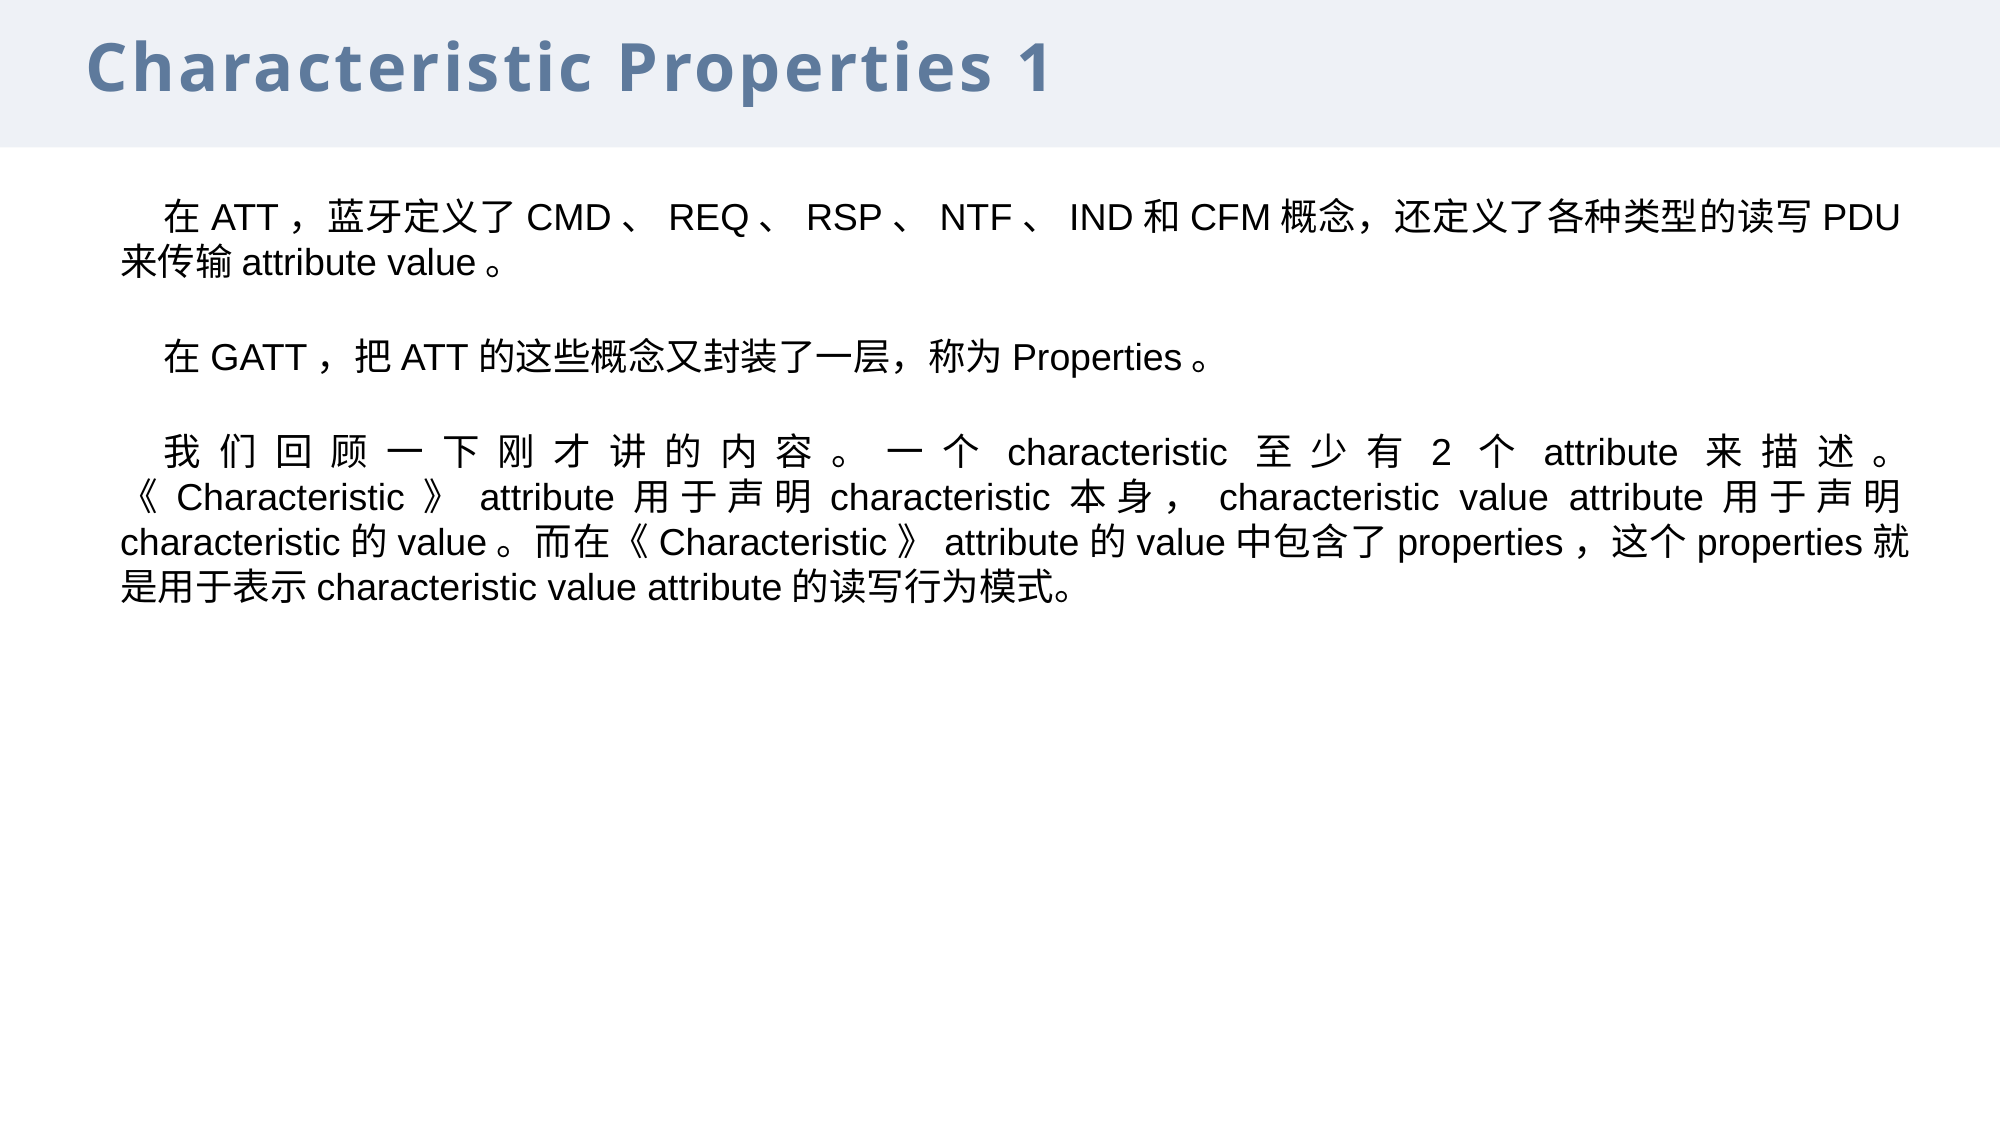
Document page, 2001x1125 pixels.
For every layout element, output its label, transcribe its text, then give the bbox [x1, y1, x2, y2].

text_box [0, 0, 2000, 148]
text_box Characteristic Properties 1 [75, 14, 1925, 115]
text_box 在ATT，蓝牙定义了CMD、REQ、RSP、NTF、IND和CFM概念，还定义了各种类型的读写PDU来传输attribute value。 在GATT，把ATT的这些概念又封装了一层，称为Properties。 我们回顾一下刚才讲的内容。一个characteristic至少有2个attribute来描述。《Characteristic》attribute用于声明characteristic本身，characteristic value attribute用于声明characteristic的value。而在《Characteristic》attribute的value中包含了properties，这个properties就是用于表示characteristic value attribute的读写行为模式。 [105, 186, 1925, 616]
